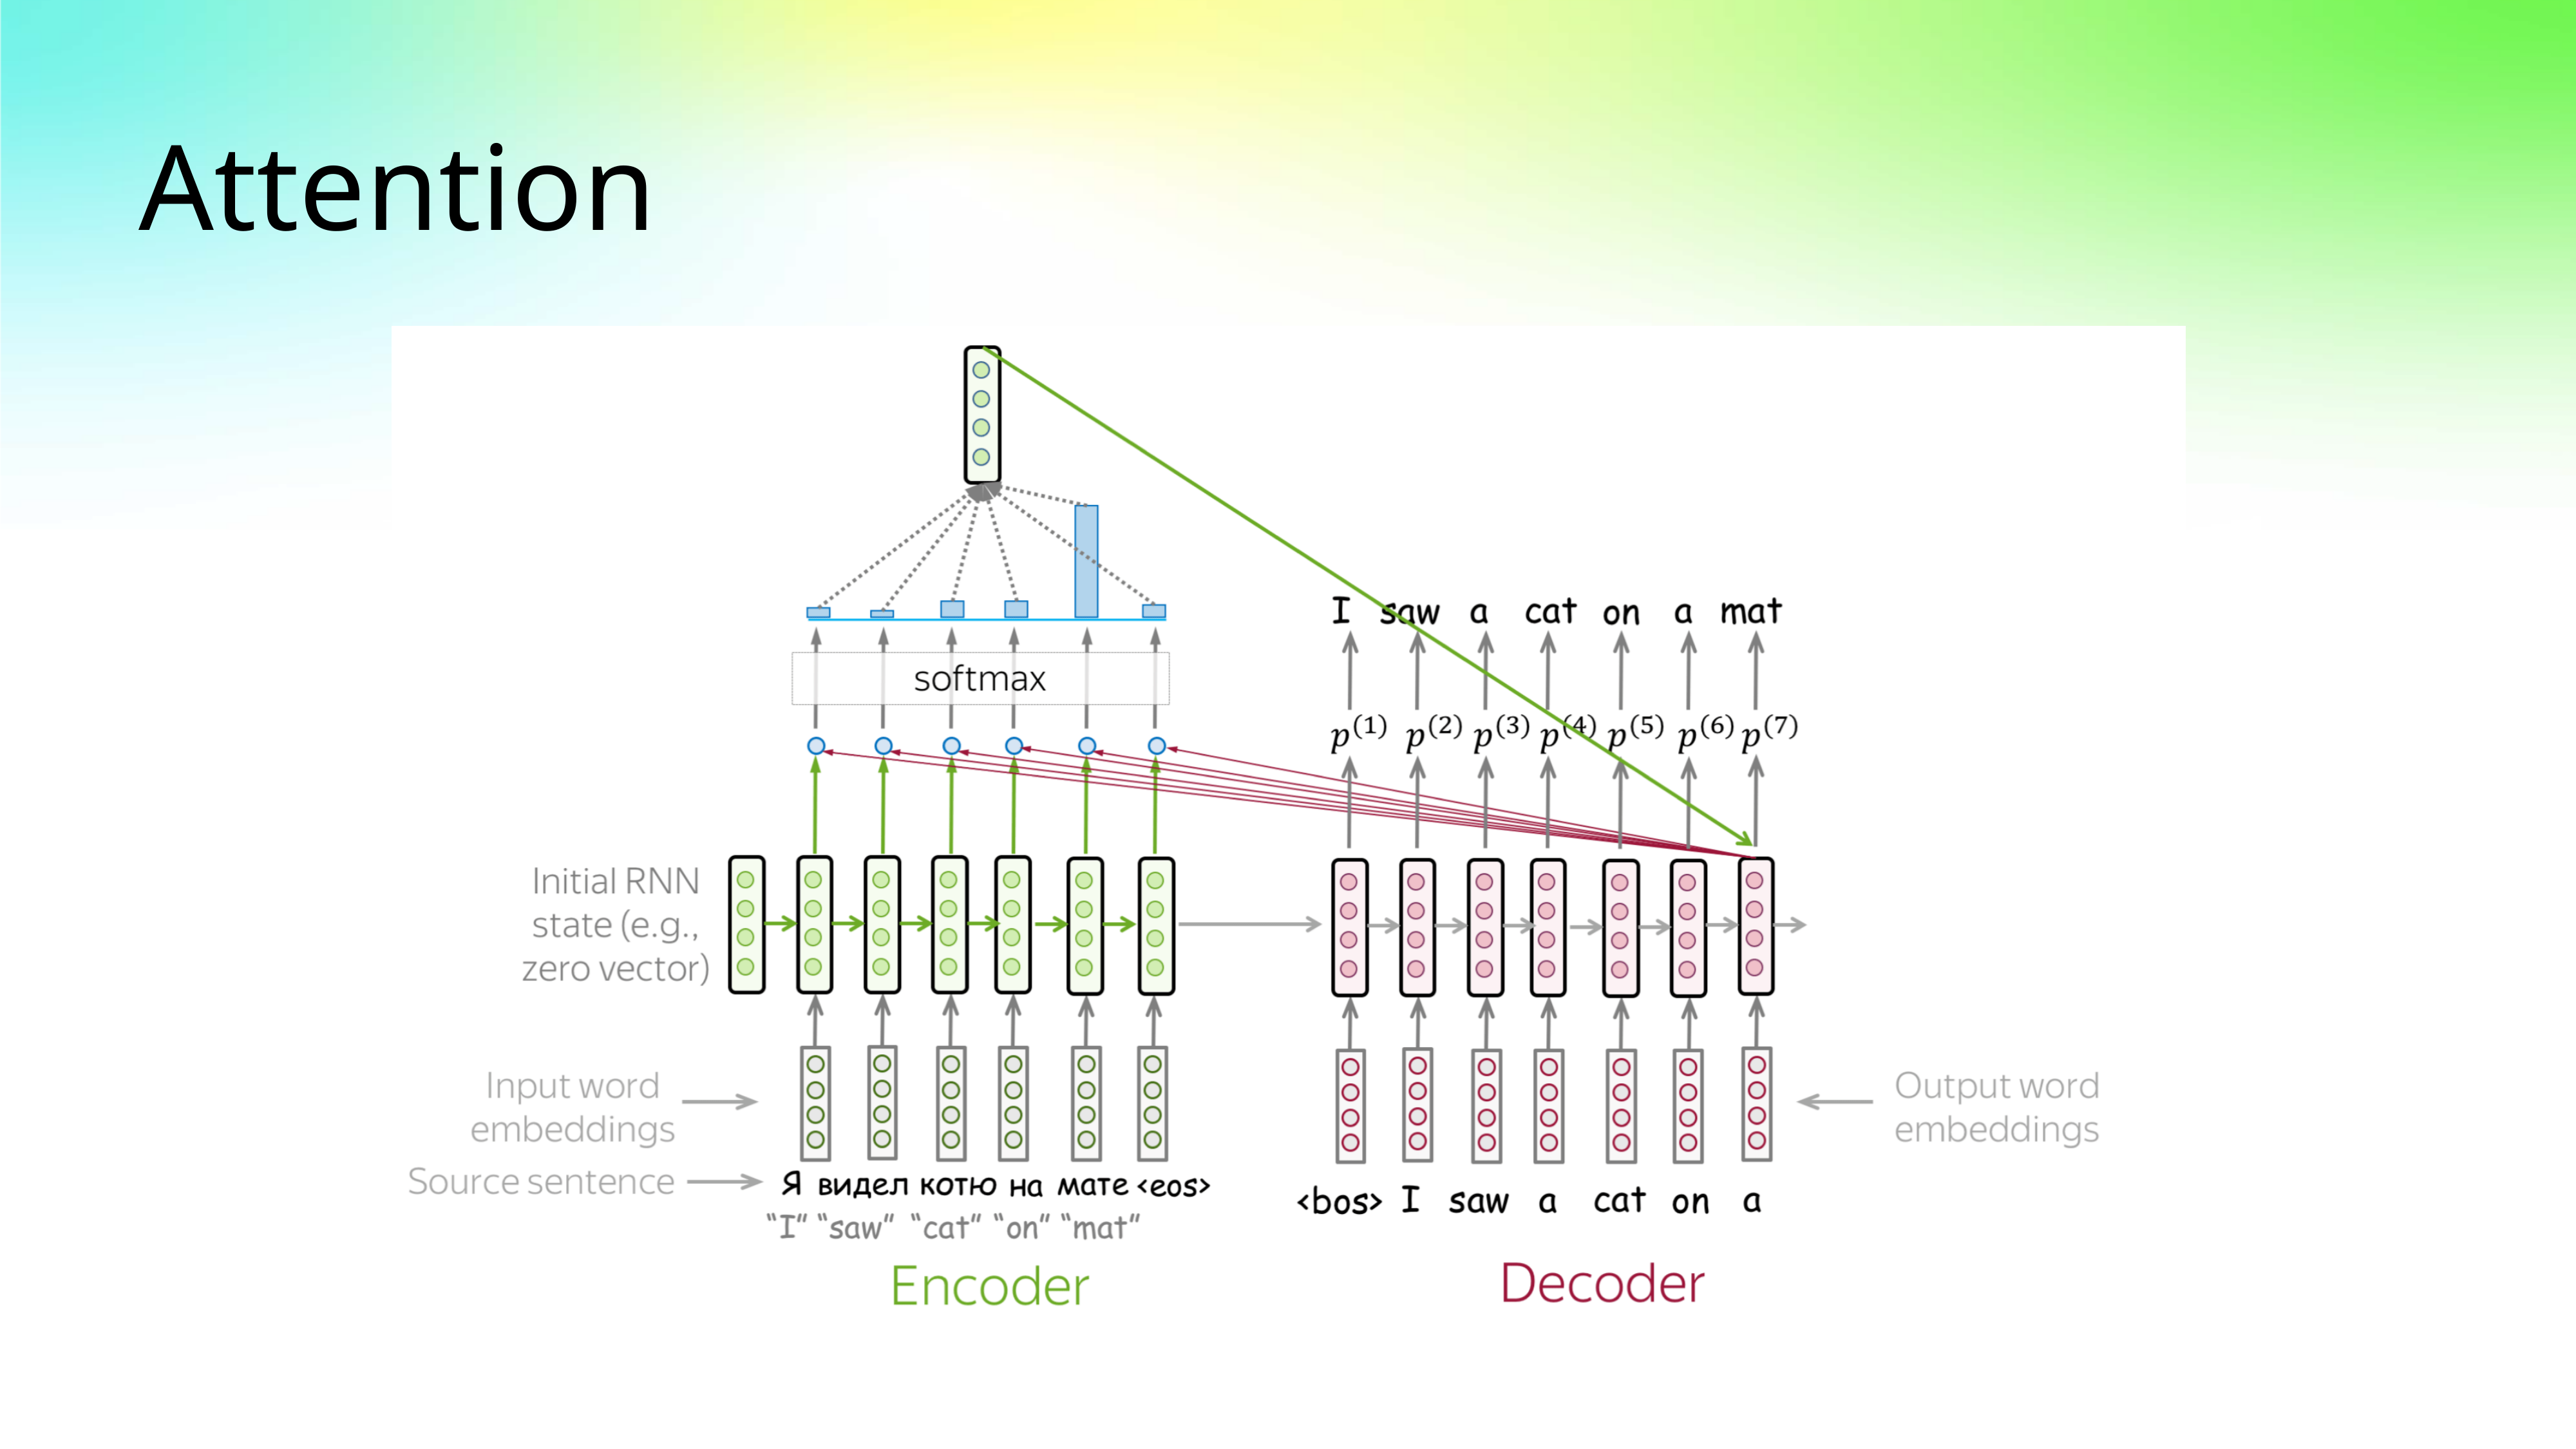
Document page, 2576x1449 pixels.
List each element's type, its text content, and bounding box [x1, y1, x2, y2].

title Attention [133, 107, 2443, 350]
picture [0, 0, 2576, 1449]
